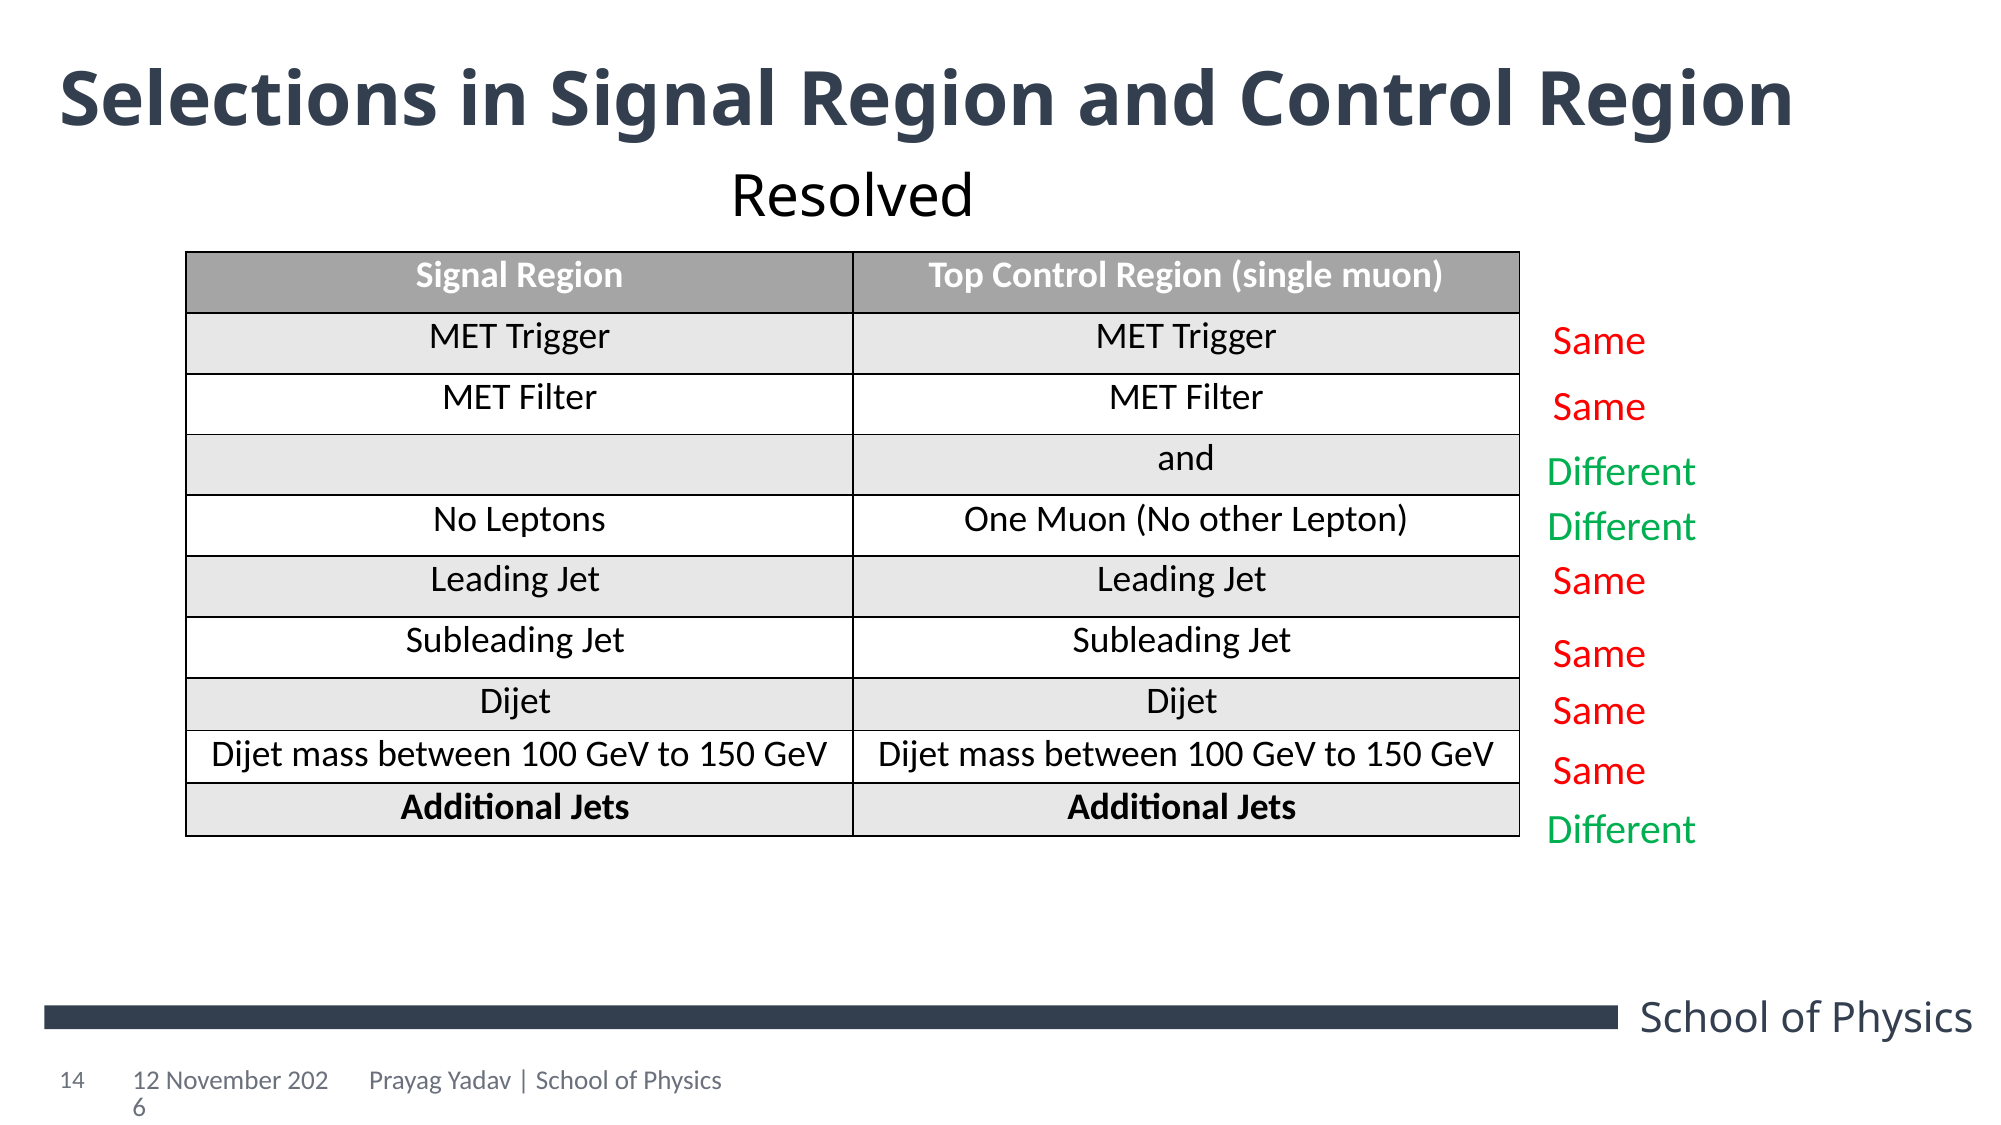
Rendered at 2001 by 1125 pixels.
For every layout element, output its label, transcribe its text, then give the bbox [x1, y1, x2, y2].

text_box Resolved [520, 152, 1186, 235]
text_box Same [1524, 682, 1675, 733]
text_box Same [1524, 552, 1675, 603]
title Selections in Signal Region and Control Region [44, 44, 1859, 158]
text_box Same [1524, 625, 1675, 676]
text_box Different [1524, 802, 1719, 853]
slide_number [117, 1048, 354, 1109]
text_box Same [1524, 742, 1675, 793]
text_box Different [1524, 498, 1720, 550]
footer Prayag Yadav | School of Physics [354, 1048, 1030, 1109]
slide_number 14 [44, 1048, 111, 1109]
text_box Same [1524, 378, 1675, 429]
text_box Different [1524, 443, 1719, 494]
text_box Same [1524, 312, 1675, 363]
